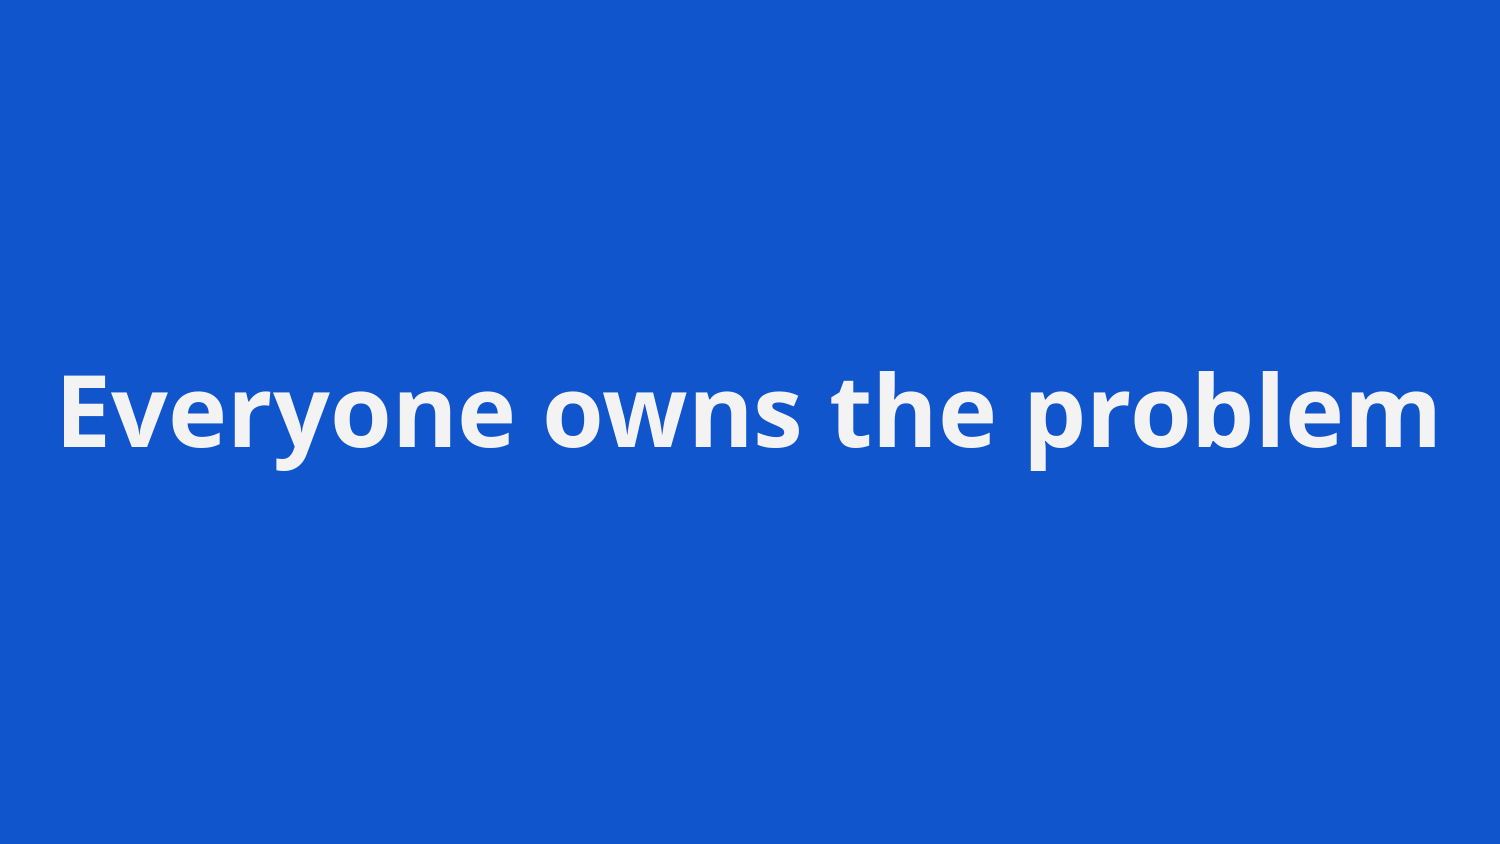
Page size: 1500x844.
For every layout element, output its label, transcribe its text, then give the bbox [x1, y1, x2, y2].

title Everyone owns the problem [0, 292, 1500, 483]
